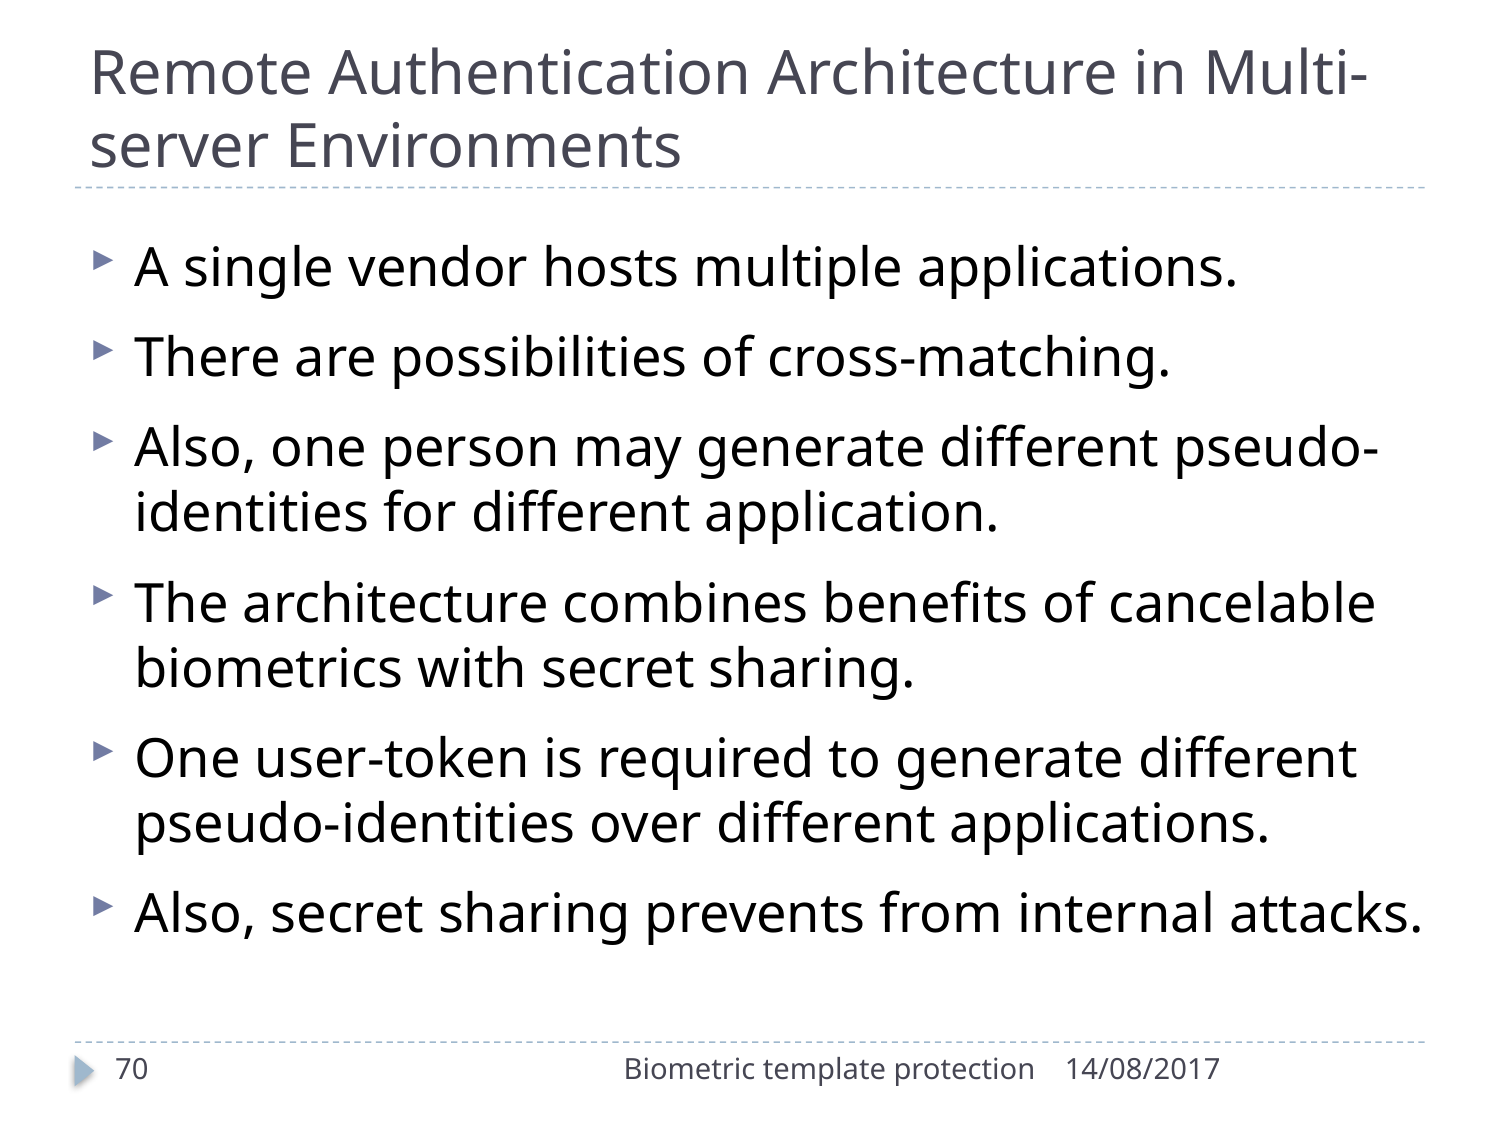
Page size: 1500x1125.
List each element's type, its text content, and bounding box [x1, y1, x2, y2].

slide_number 70 [100, 1042, 426, 1103]
list A single vendor hosts multiple applications. There are possibilities of cross-matching. Also, one person may generate different pseudo-identities for different application. The architecture combines benefits of cancelable biometrics with secret sharing. One user-token is required to generate different pseudo-identities over different applications. Also, secret sharing prevents from internal attacks. [75, 224, 1450, 1075]
footer Biometric template protection [475, 1042, 1051, 1103]
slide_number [1051, 1042, 1426, 1103]
title Remote Authentication Architecture in Multi-server Environments [75, 24, 1425, 188]
